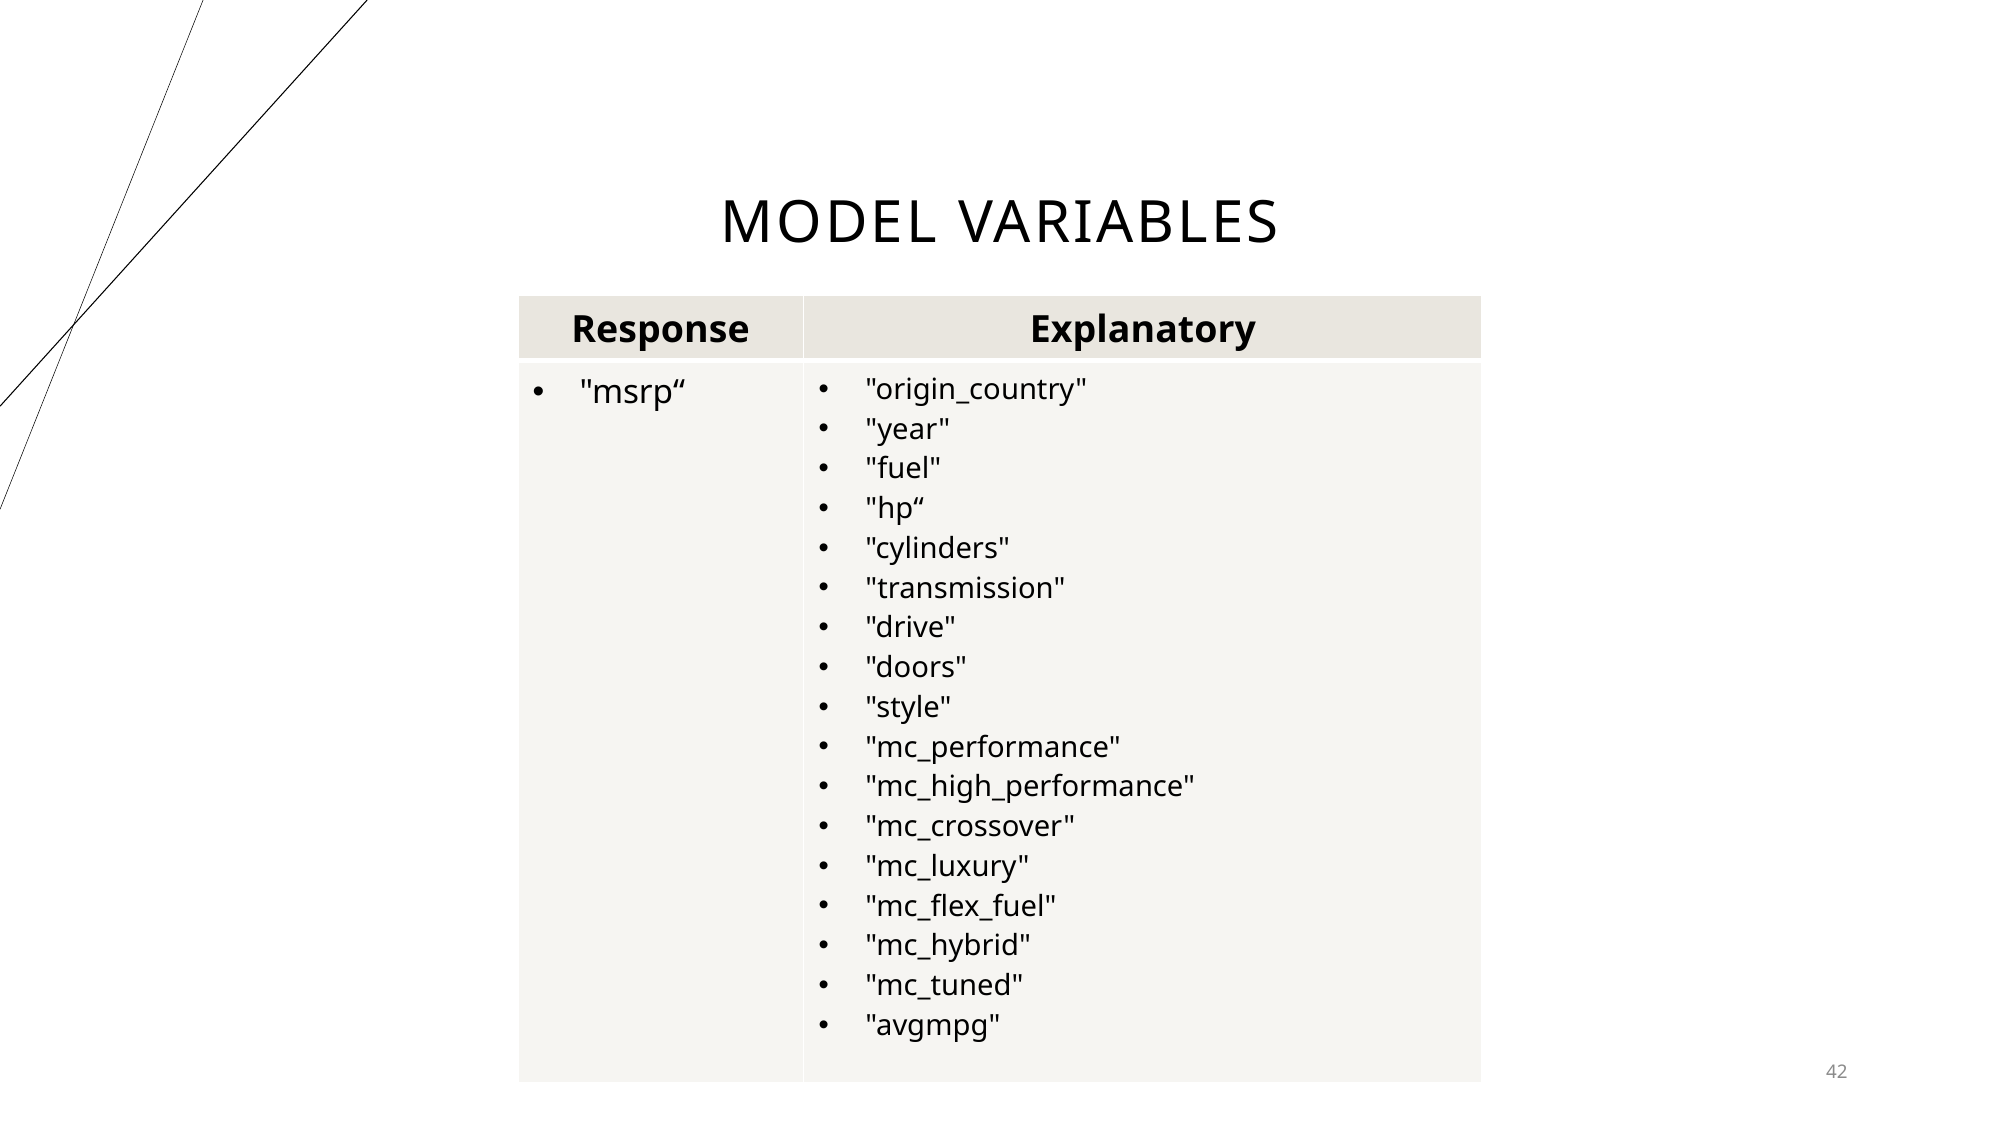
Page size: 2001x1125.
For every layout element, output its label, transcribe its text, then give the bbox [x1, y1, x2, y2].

title Model variables [309, 114, 1691, 333]
slide_number 42 [1412, 1042, 1863, 1103]
table_cell "msrp“ [519, 363, 803, 1082]
table_header Response [519, 296, 803, 358]
table_cell "origin_country" "year" "fuel" "hp“ "cylinders" "transmission" "drive" "doors" "style" "mc_performance" "mc_high_performance" "mc_crossover" "mc_luxury" "mc_flex_fuel" "mc_hybrid" "mc_tuned" "avgmpg" [804, 363, 1481, 1082]
table_header Explanatory [804, 296, 1481, 358]
